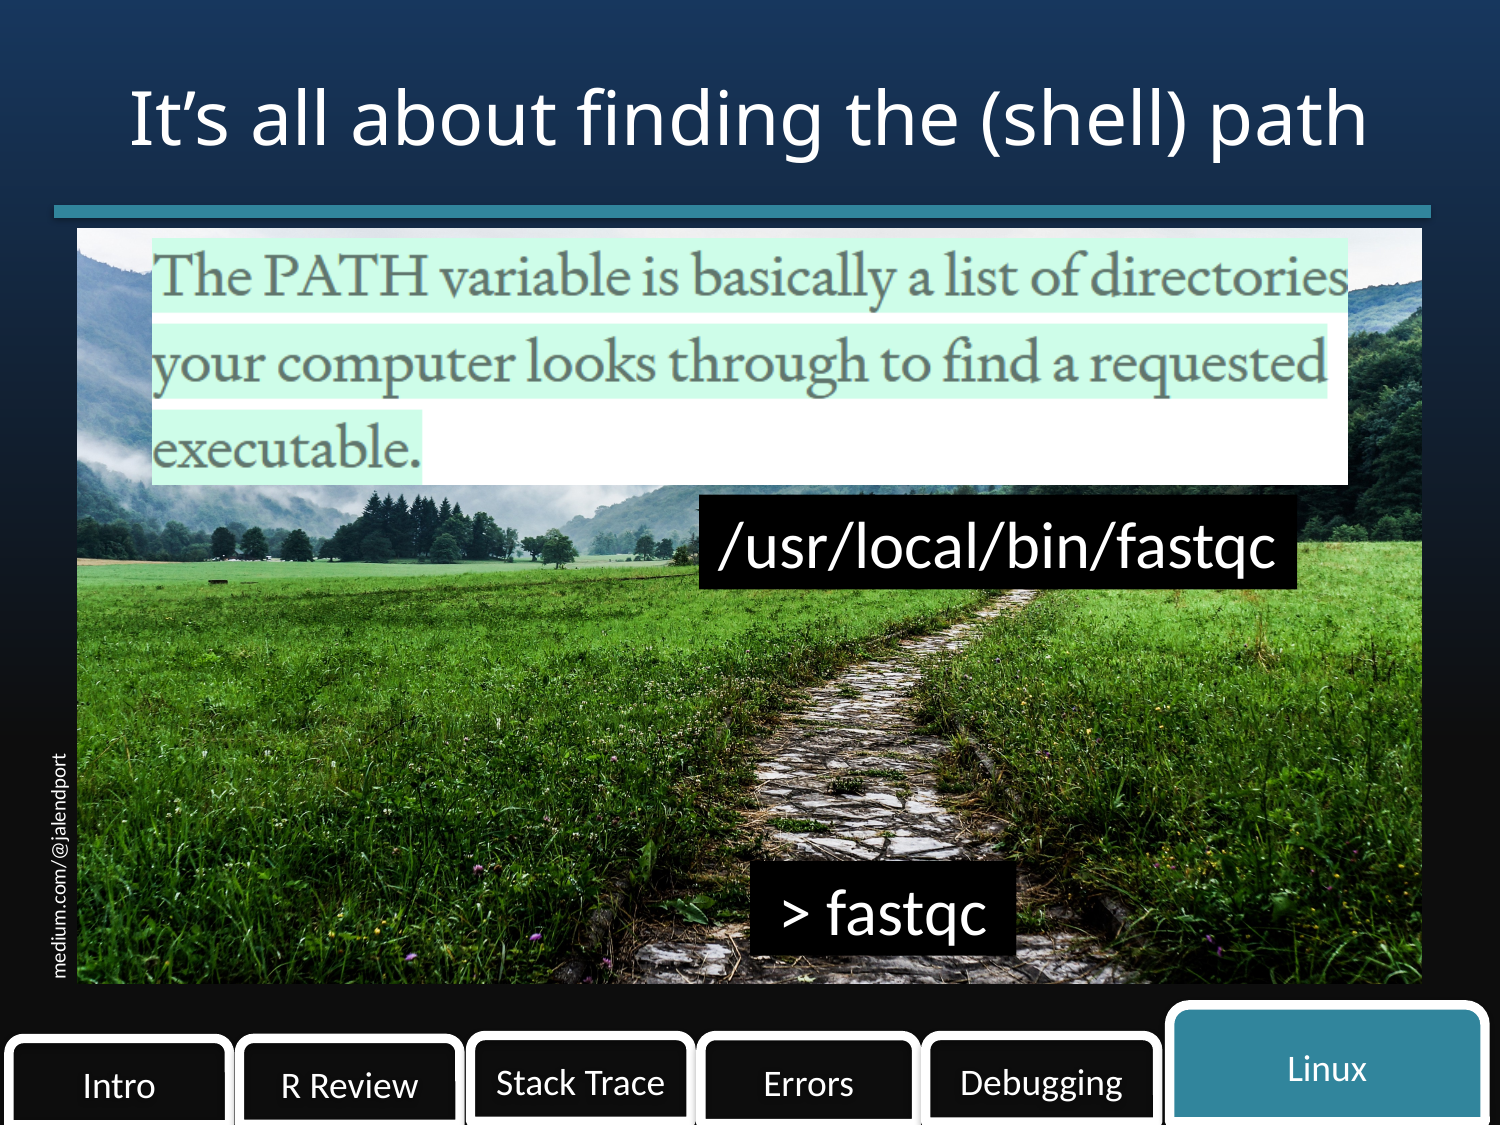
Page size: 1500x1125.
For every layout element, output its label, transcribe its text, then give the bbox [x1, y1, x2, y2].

text_box Debugging [924, 1034, 1159, 1123]
text_box Errors [700, 1034, 918, 1125]
picture [77, 228, 1423, 984]
text_box R Review [238, 1037, 461, 1125]
title It’s all about finding the (shell) path [0, 21, 1500, 210]
text_box Stack Trace [469, 1034, 692, 1123]
text_box Linux [1168, 1004, 1486, 1123]
text_box medium.com/@jalendport [37, 528, 78, 995]
text_box Intro [8, 1037, 231, 1125]
